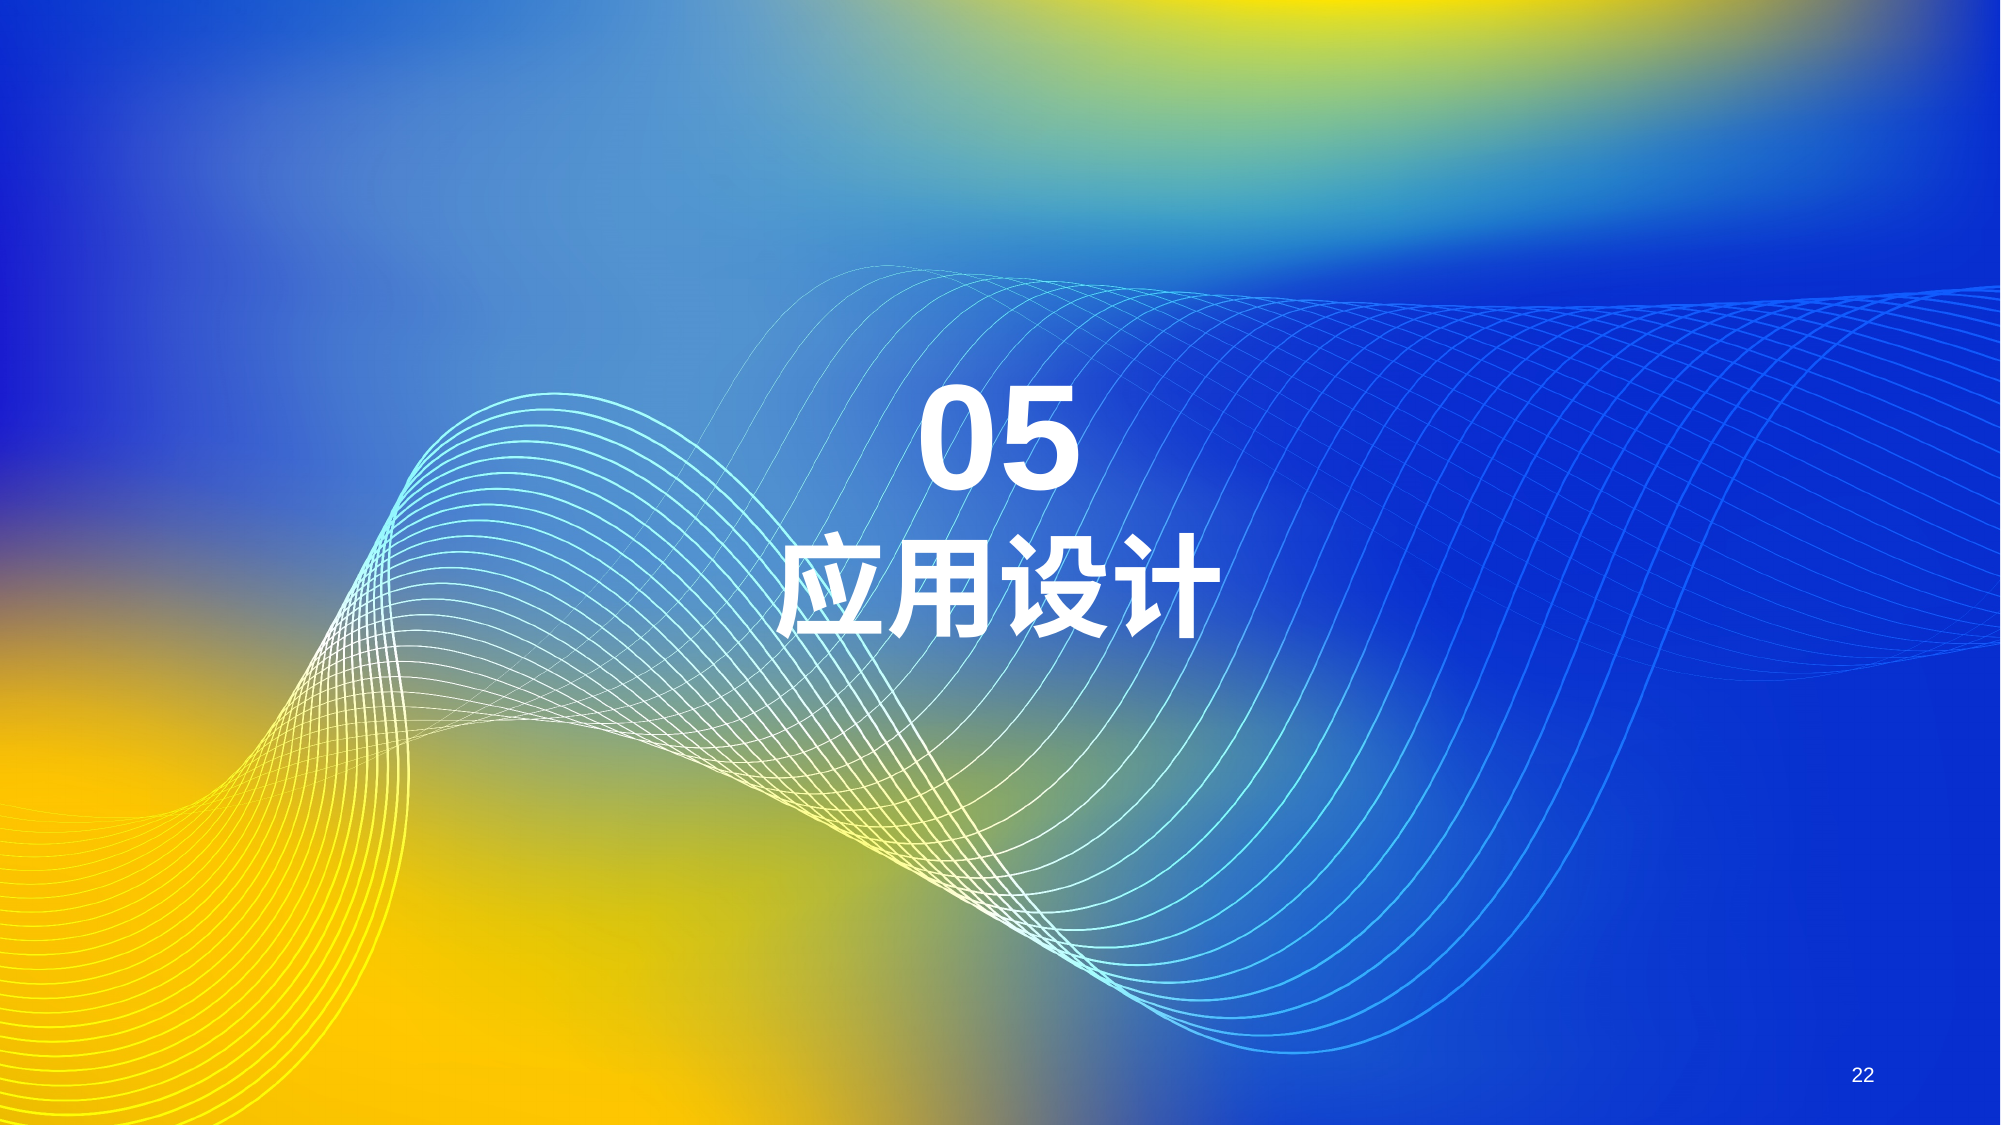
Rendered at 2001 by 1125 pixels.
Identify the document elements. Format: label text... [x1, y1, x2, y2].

picture [0, 0, 2001, 1125]
slide_number 22 [1452, 1056, 1890, 1092]
text_box 05 [900, 352, 1098, 530]
title 应用设计 [271, 522, 1727, 660]
